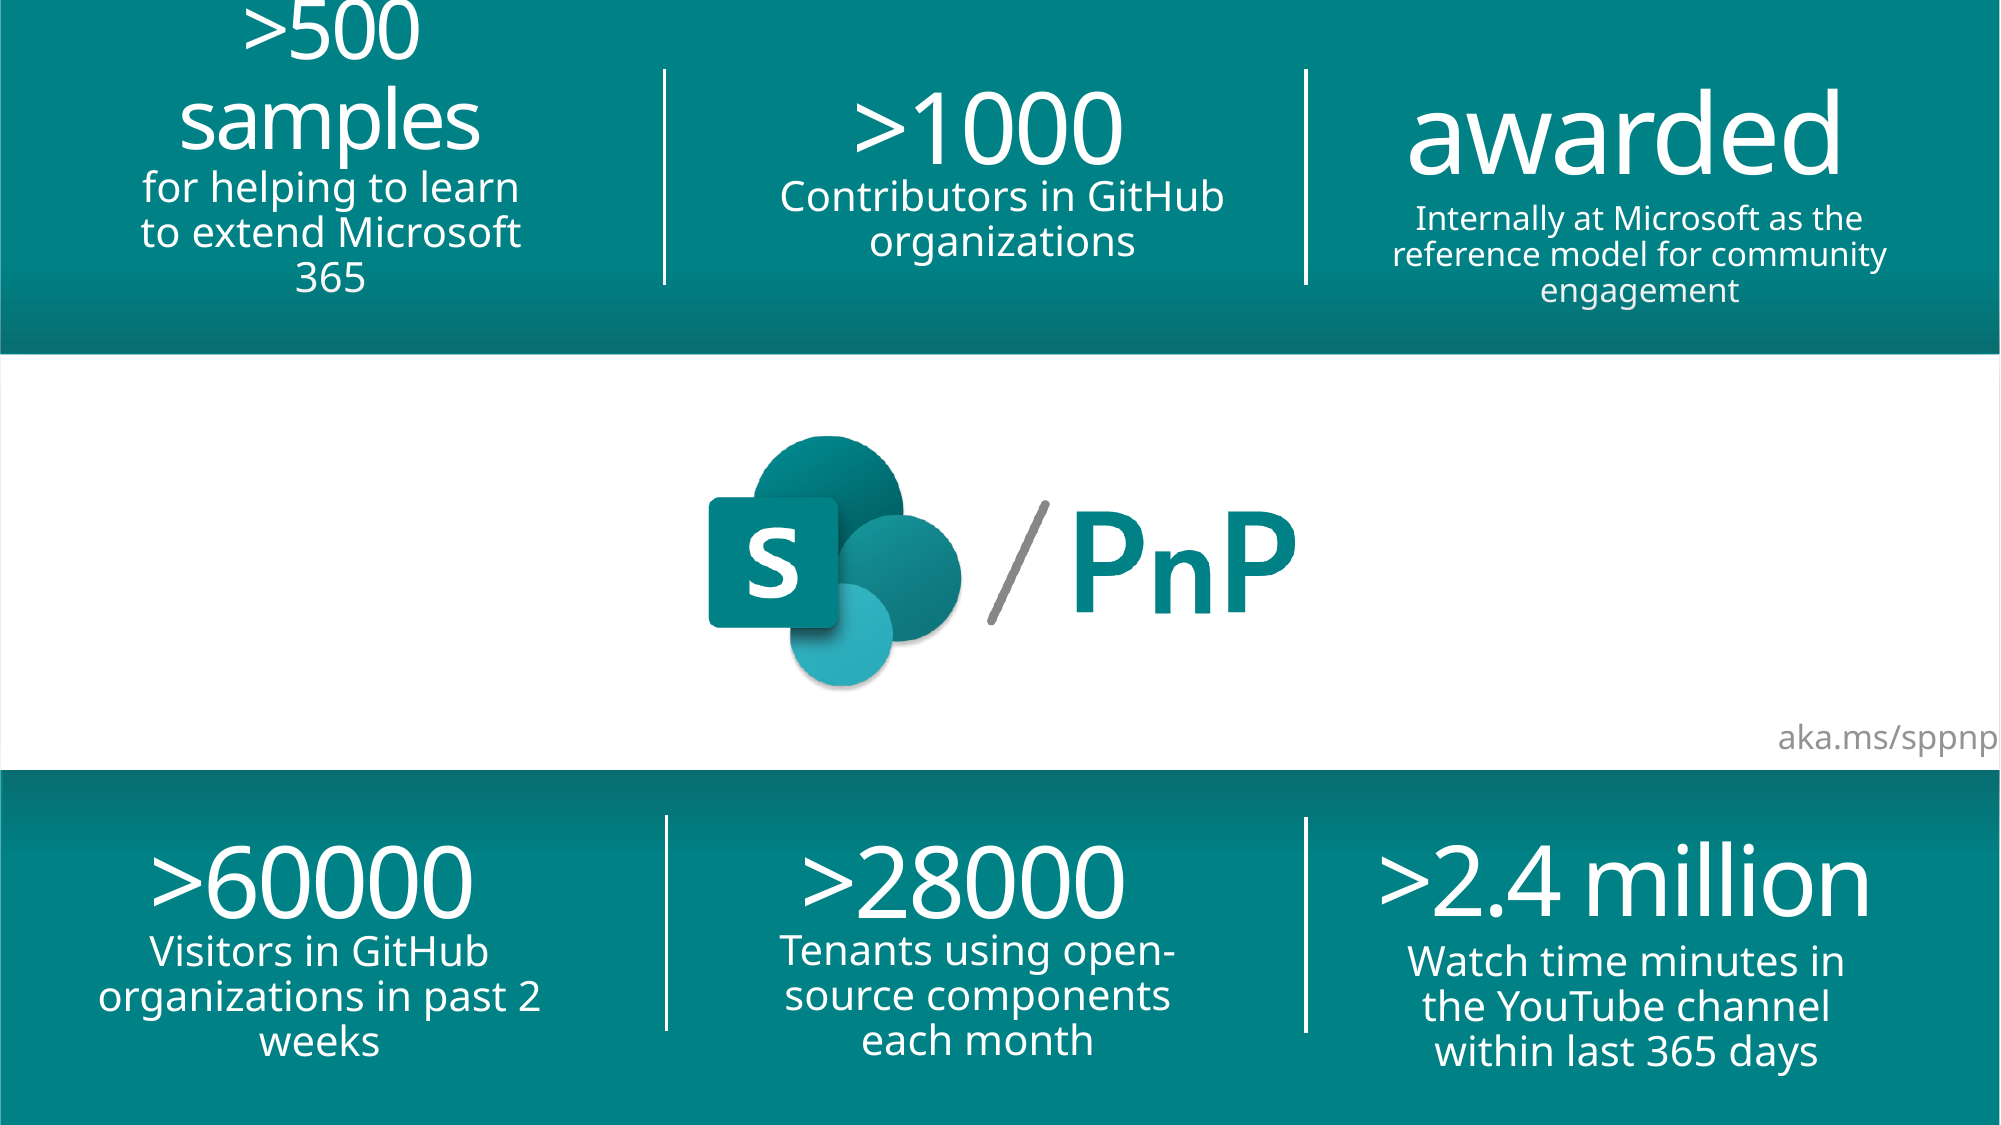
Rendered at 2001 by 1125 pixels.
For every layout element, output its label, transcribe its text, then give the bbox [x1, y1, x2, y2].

text_box [0, 268, 2000, 353]
text_box [0, 0, 2000, 268]
text_box [2, 769, 2000, 854]
text_box [0, 769, 2000, 1125]
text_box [83, 68, 1927, 286]
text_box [46, 814, 1900, 1080]
picture [683, 432, 1295, 695]
text_box aka.ms/sppnp [1748, 702, 2000, 775]
text_box [0, 355, 2000, 769]
